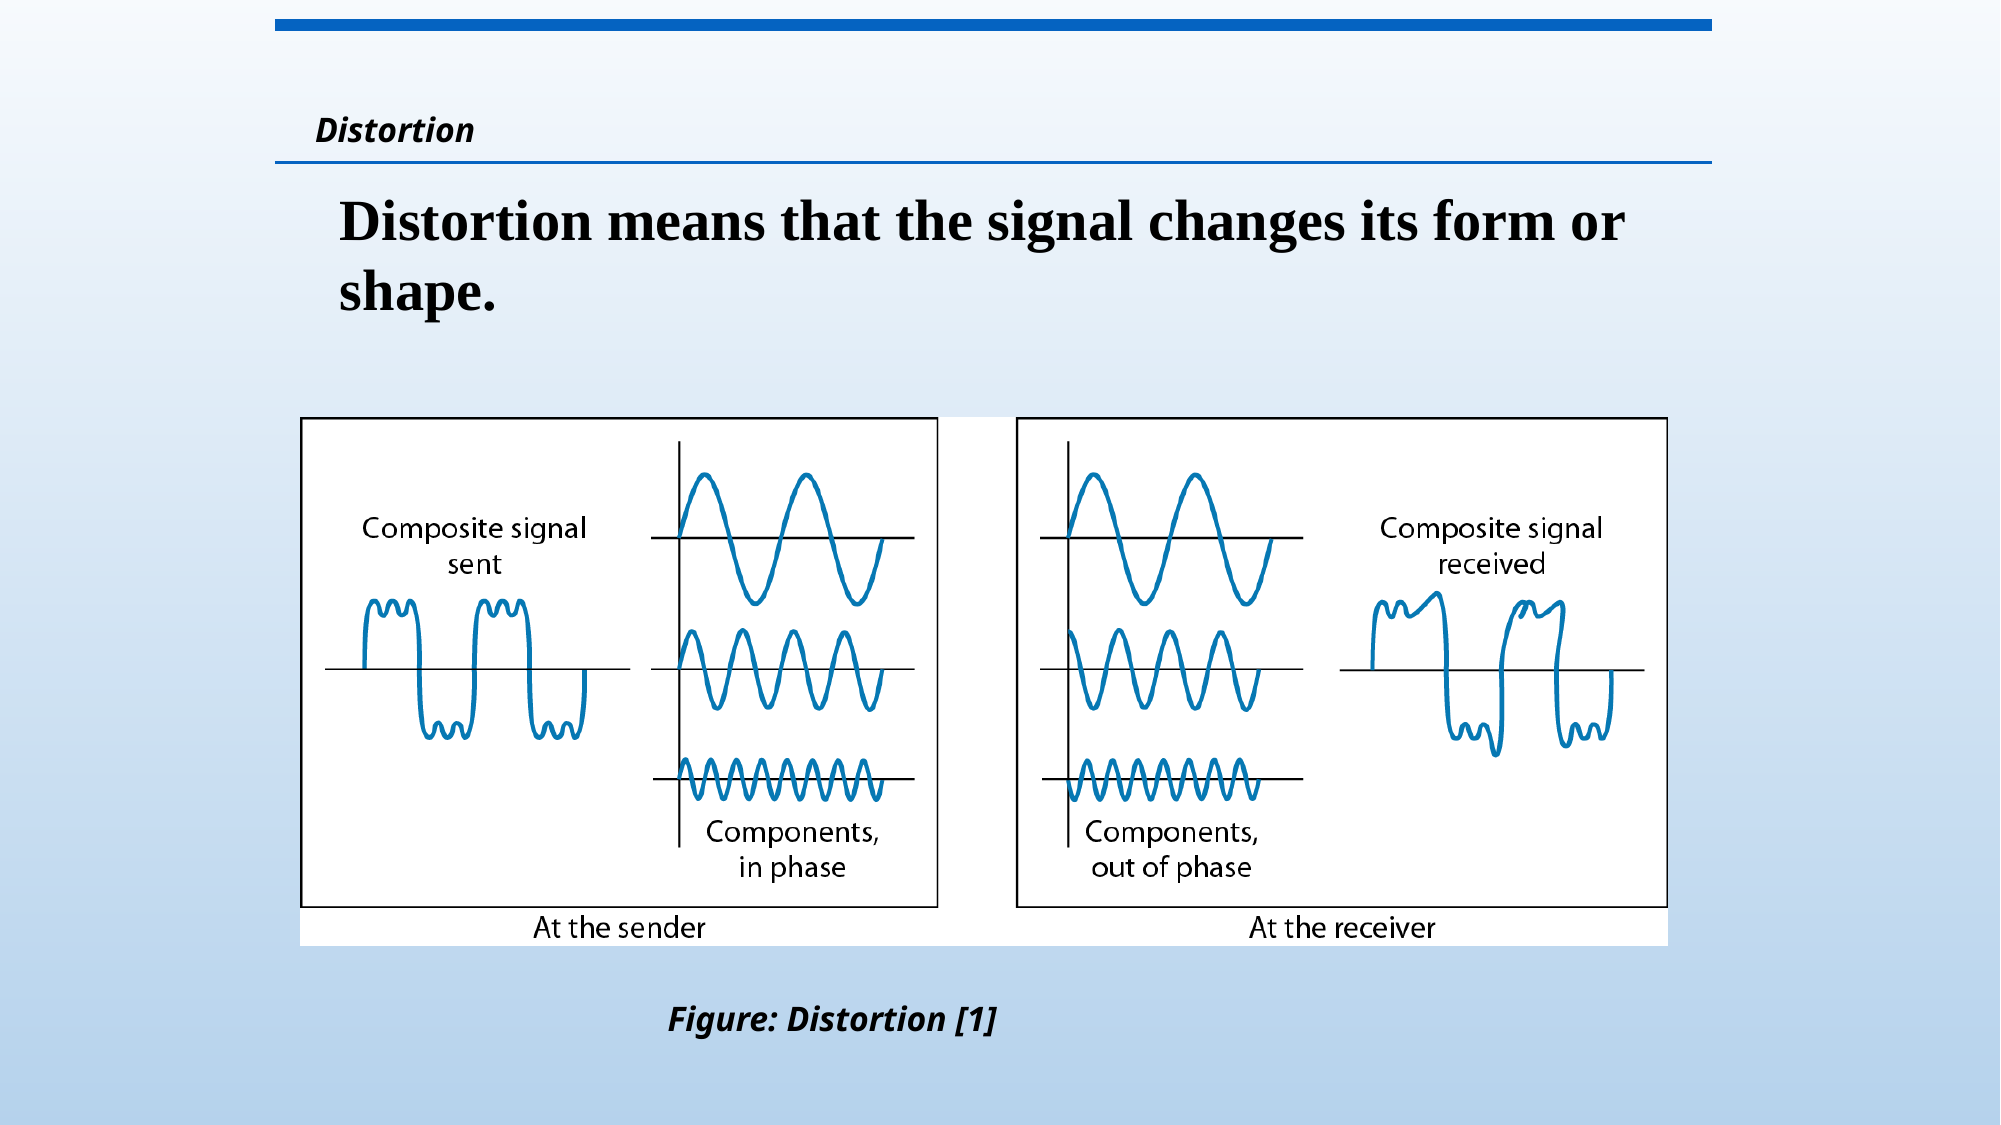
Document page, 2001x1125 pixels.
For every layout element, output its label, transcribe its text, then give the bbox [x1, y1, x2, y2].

text_box Distortion [299, 62, 518, 158]
text_box Figure: Distortion [1] [652, 954, 1142, 1046]
text_box Distortion means that the signal changes its form or shape. [324, 174, 1736, 330]
picture [299, 417, 1668, 947]
